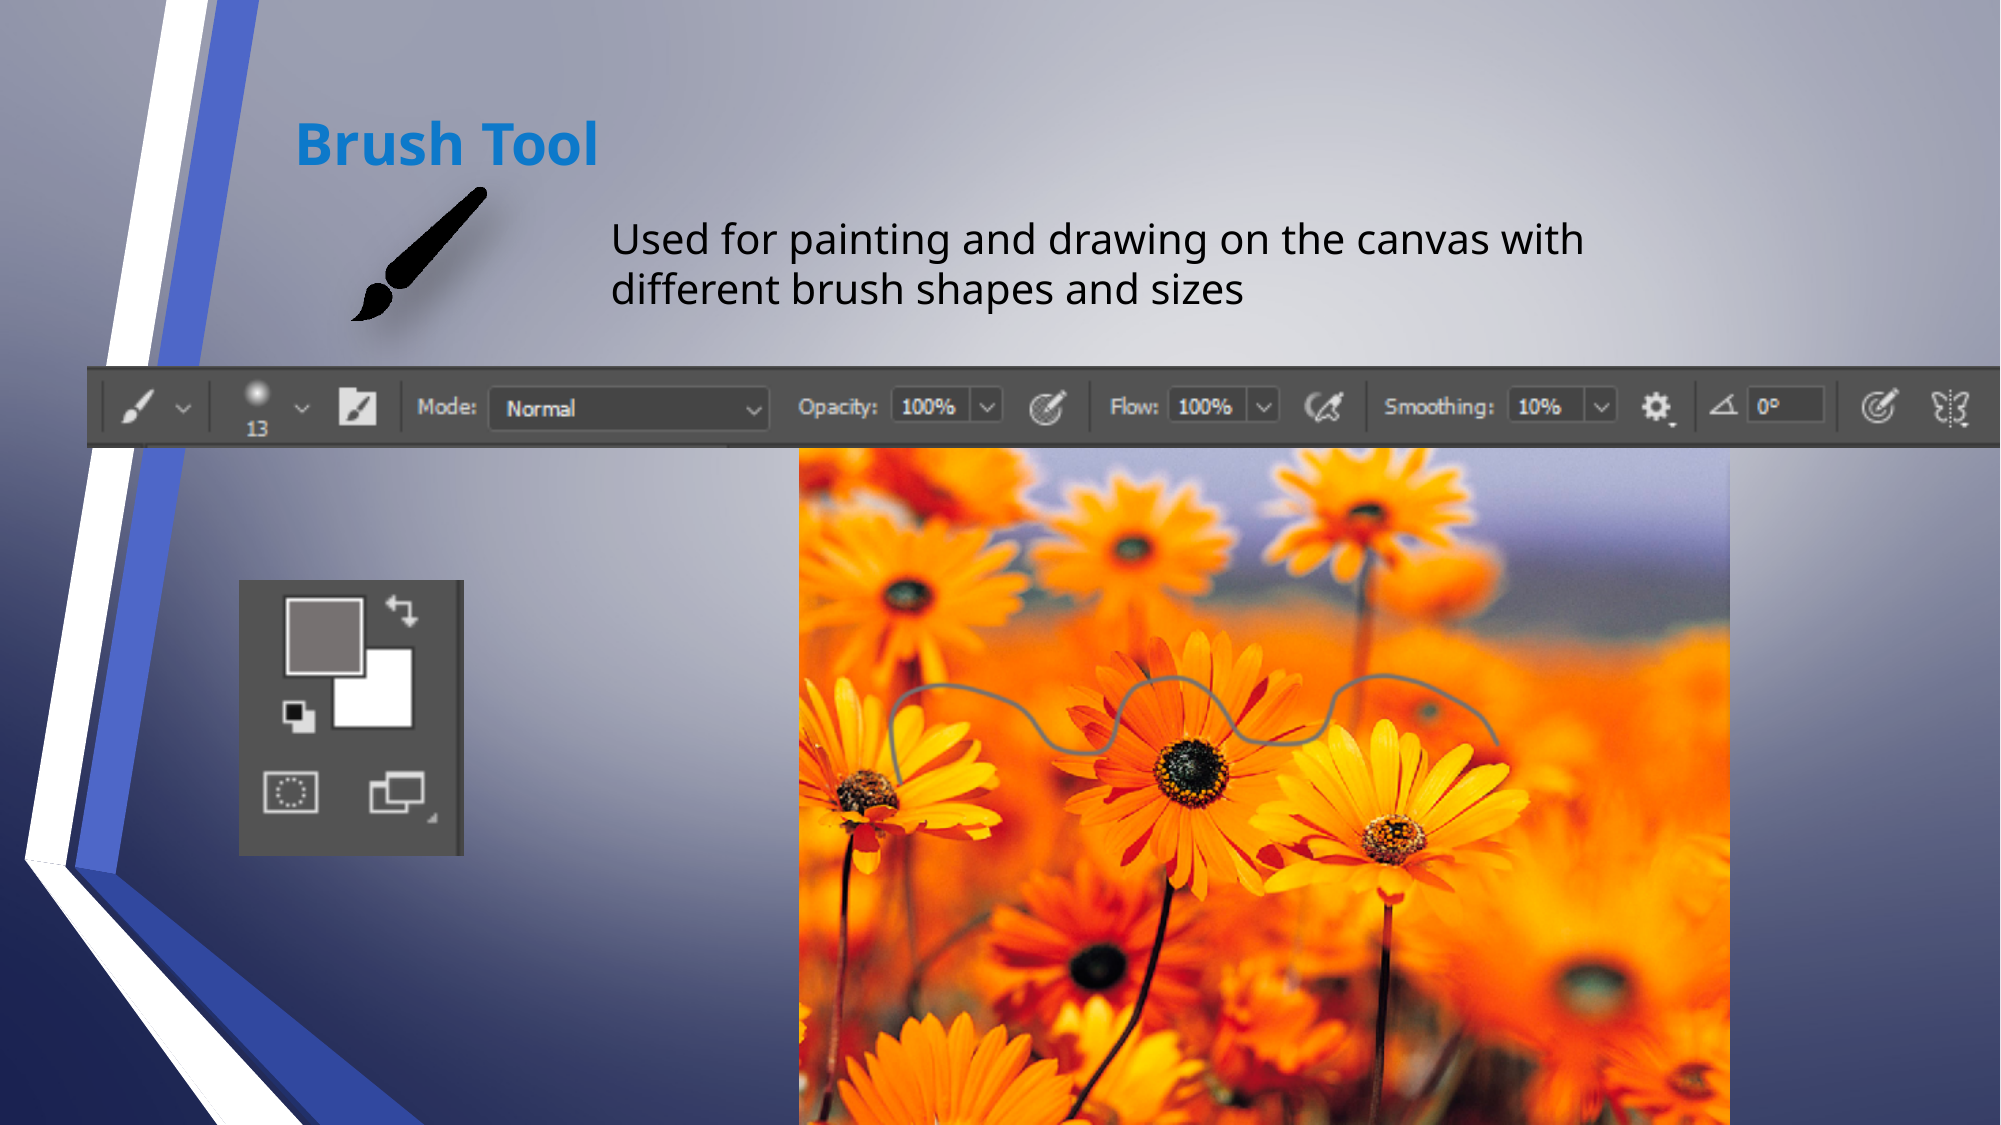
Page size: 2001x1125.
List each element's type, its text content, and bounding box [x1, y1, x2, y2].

text_box Used for painting and drawing on the canvas with different brush shapes and sizes [595, 205, 1769, 320]
picture [87, 366, 2000, 1125]
picture [351, 185, 488, 322]
picture [238, 579, 464, 857]
text_box Brush Tool [280, 100, 616, 185]
